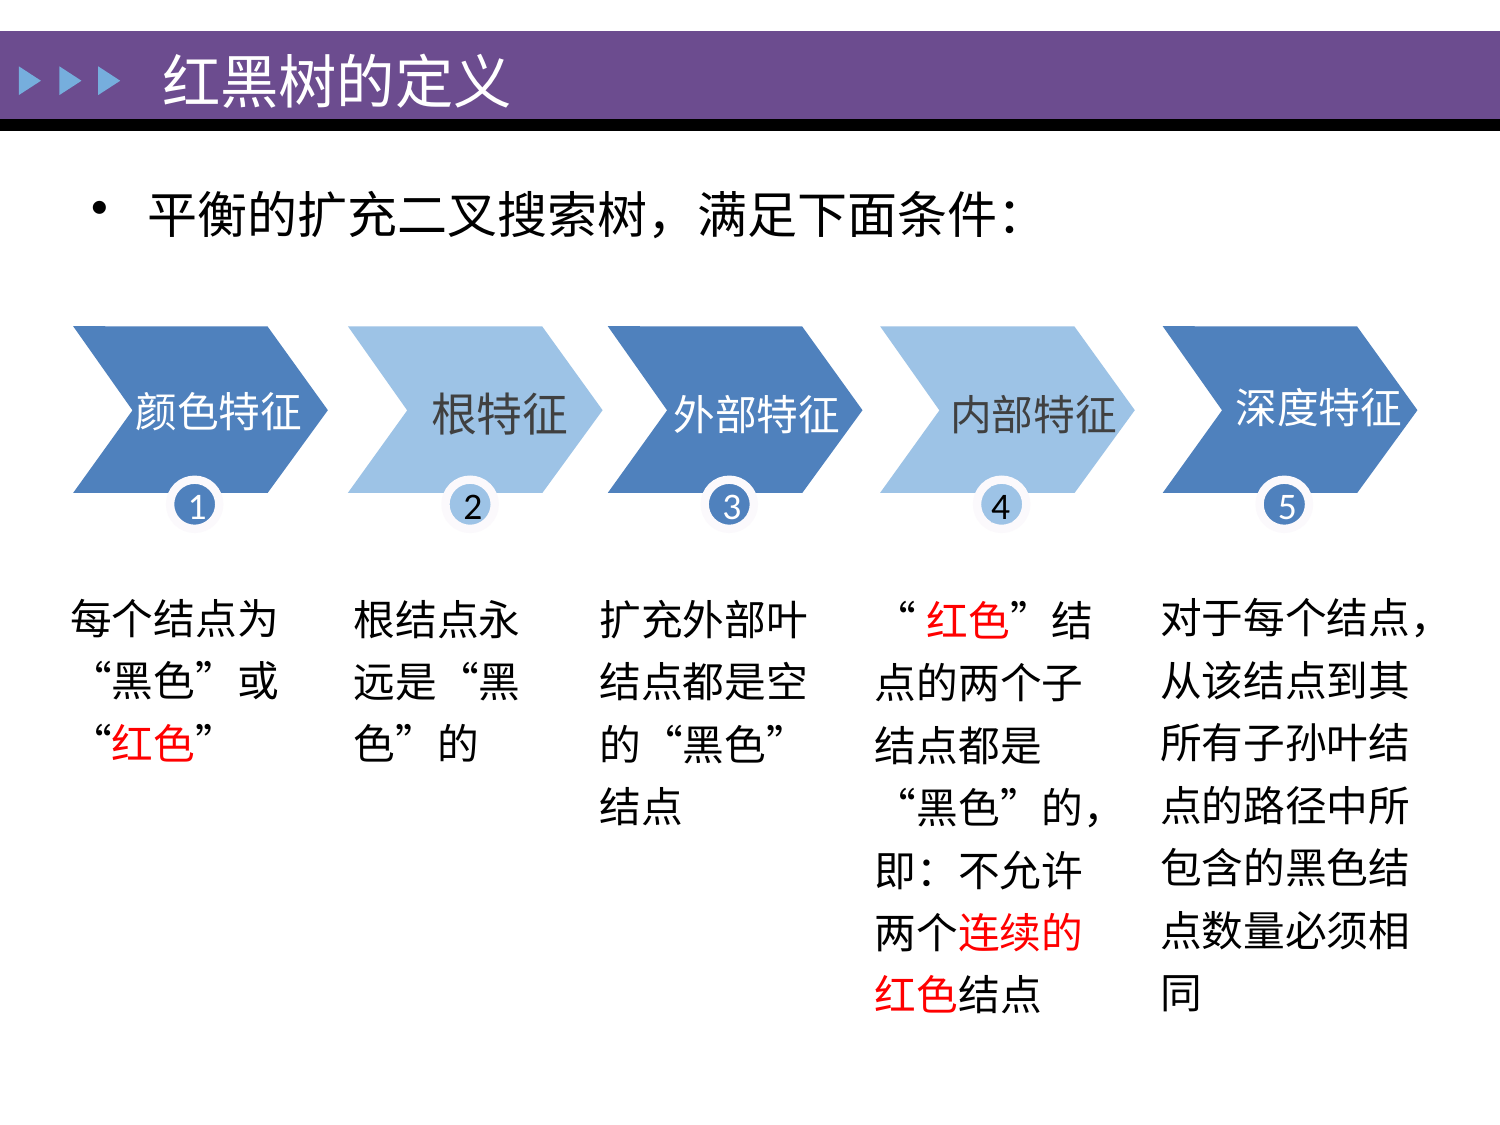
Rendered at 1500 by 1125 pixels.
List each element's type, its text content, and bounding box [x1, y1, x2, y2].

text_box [55, 326, 1442, 1016]
text_box 平衡的扩充二叉搜索树，满足下面条件： [76, 160, 1500, 256]
text_box 红黑树的定义 [147, 34, 1360, 127]
